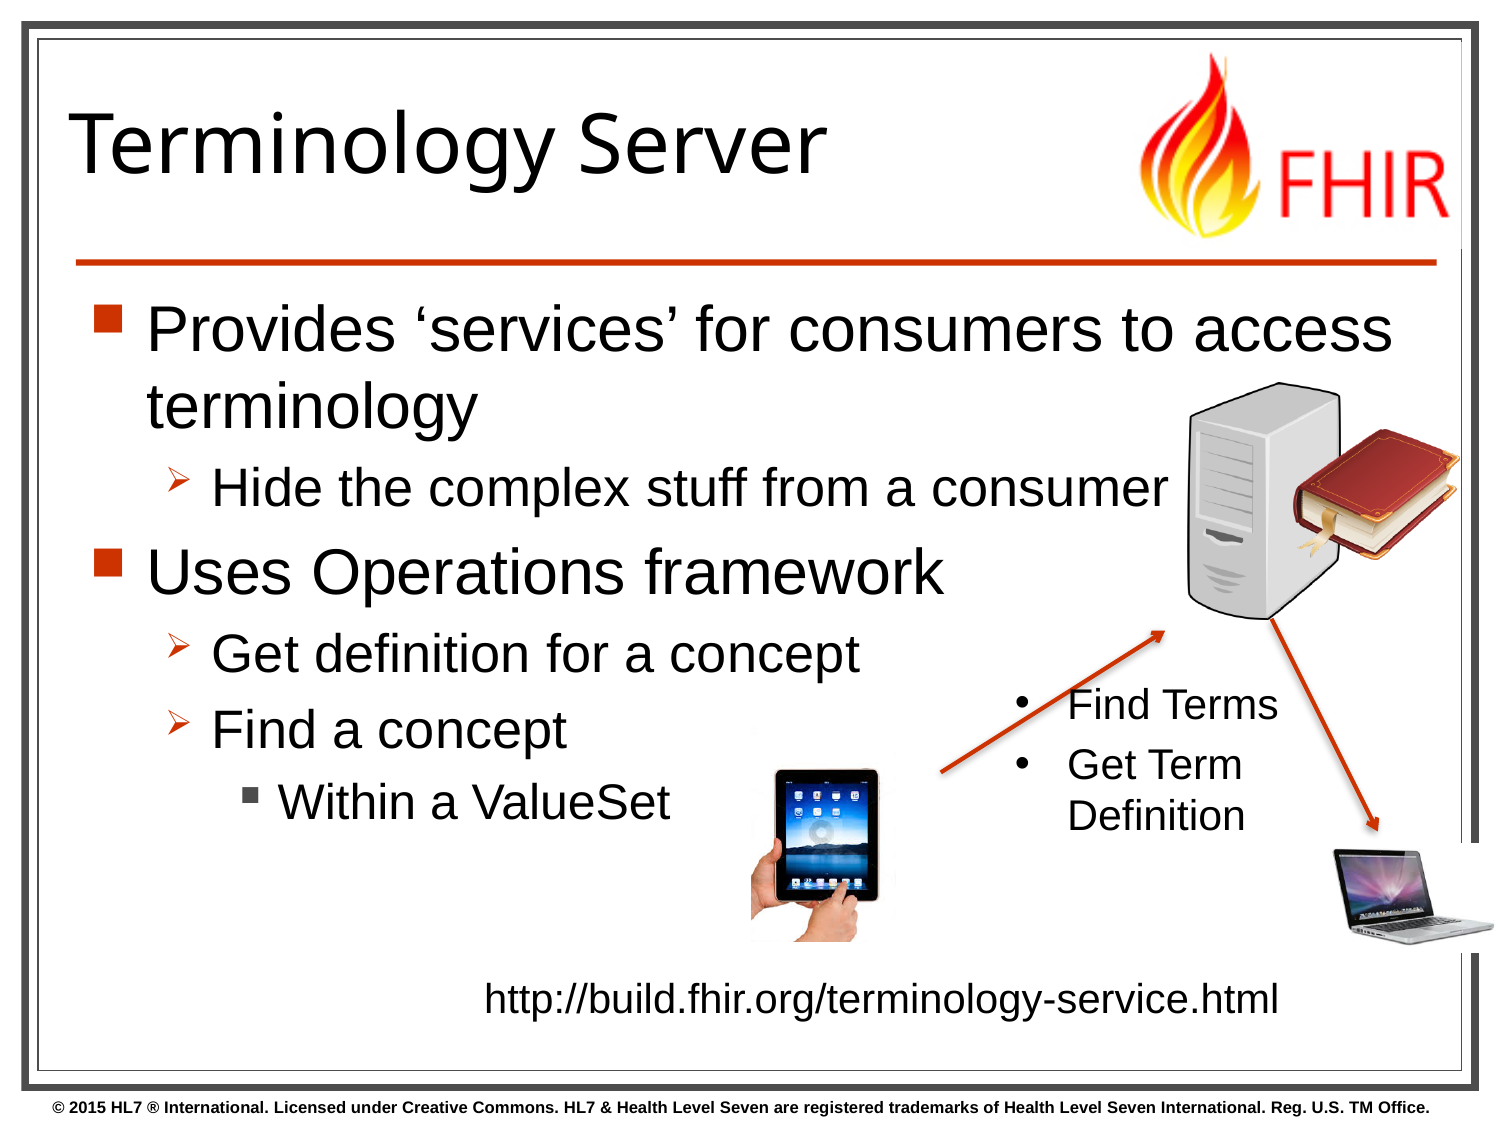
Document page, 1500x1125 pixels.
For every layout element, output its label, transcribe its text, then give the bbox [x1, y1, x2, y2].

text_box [1271, 618, 1378, 832]
picture [1186, 382, 1461, 620]
picture [1330, 843, 1495, 953]
text_box http://build.fhir.org/terminology-service.html [469, 964, 1295, 1029]
title Terminology Server [53, 54, 1128, 244]
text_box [940, 630, 1166, 773]
list Provides ‘services’ for consumers to access terminology Hide the complex stuff from a consumer Uses Operations framework Get definition for a concept Find a concept Within a ValueSet [75, 278, 1425, 929]
picture [1128, 42, 1462, 249]
text_box Find Terms Get Term Definition [999, 668, 1296, 894]
picture [751, 724, 897, 942]
